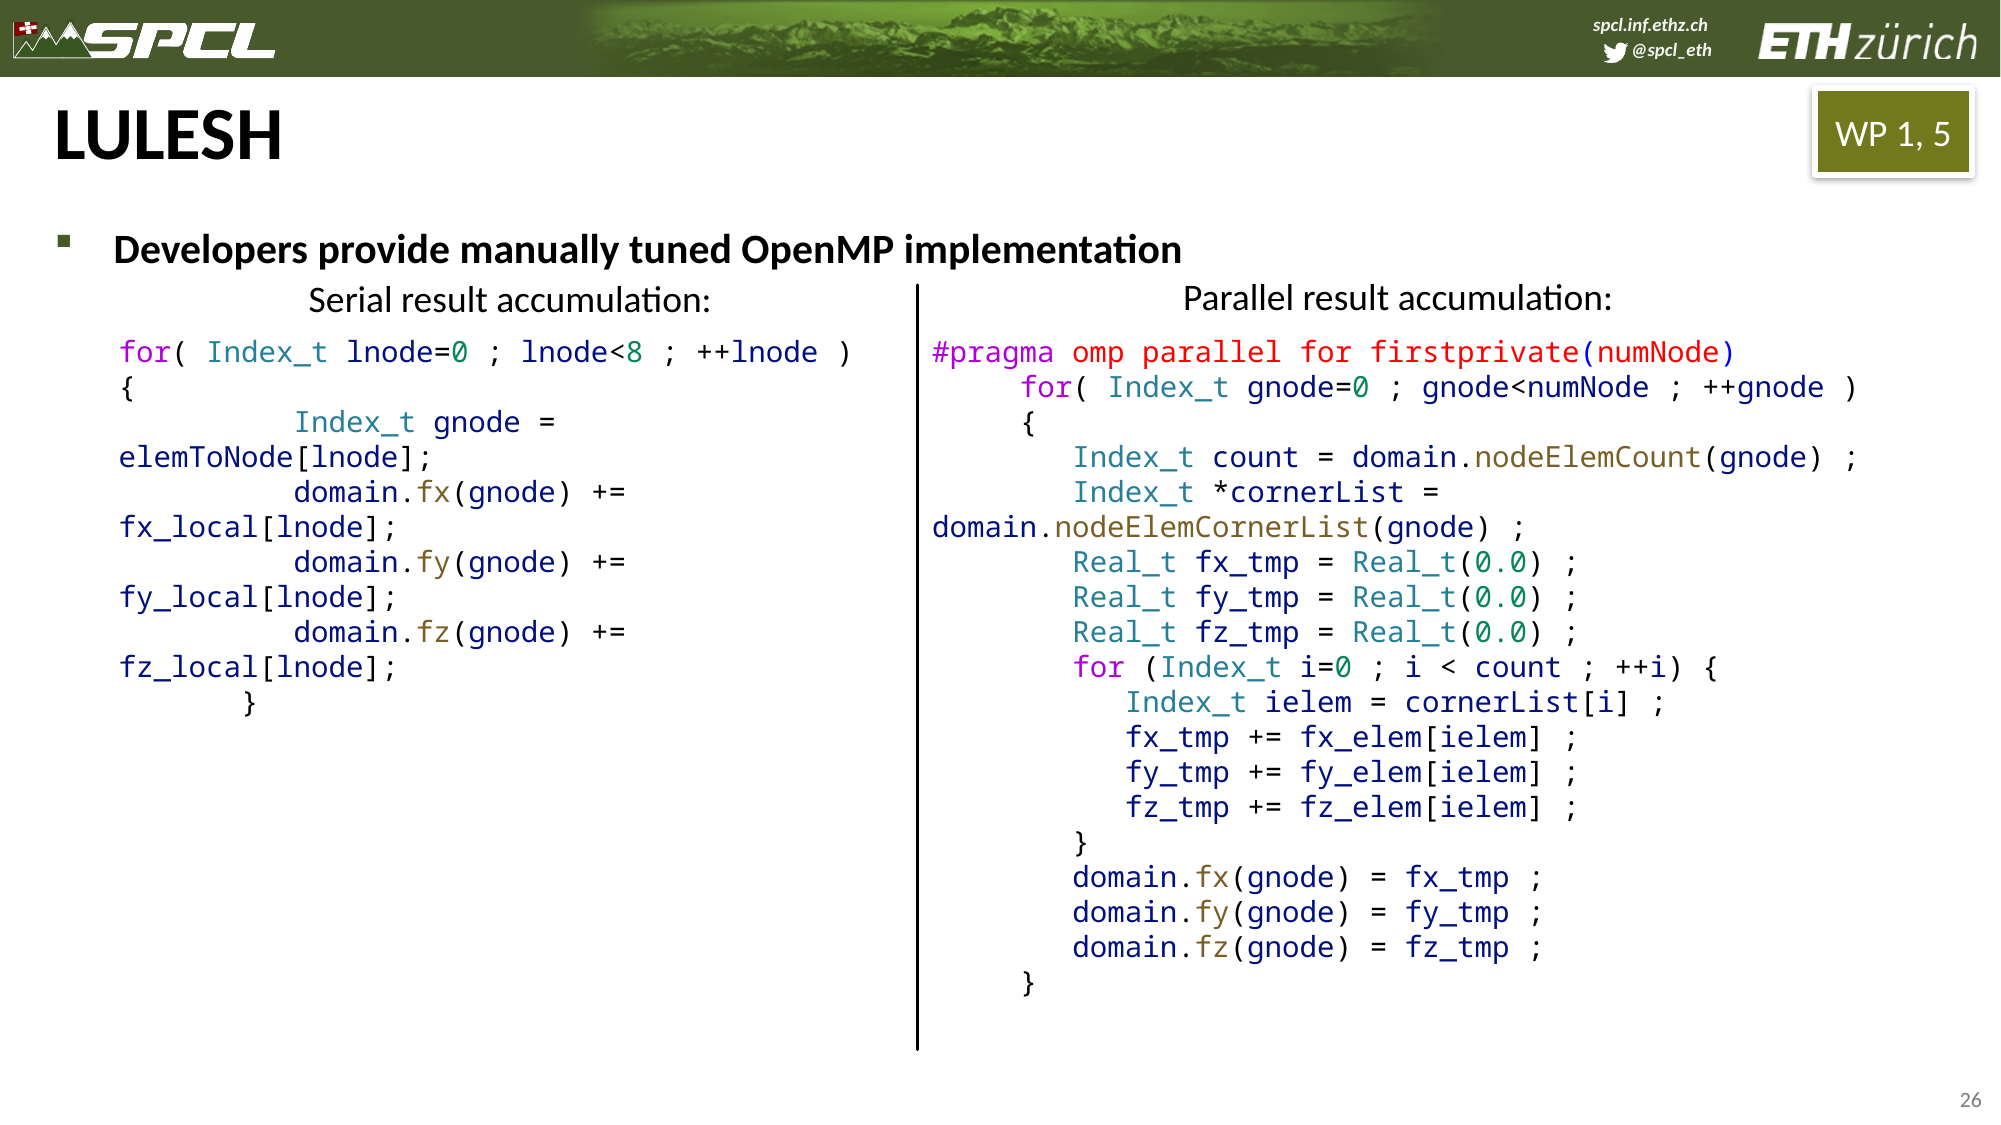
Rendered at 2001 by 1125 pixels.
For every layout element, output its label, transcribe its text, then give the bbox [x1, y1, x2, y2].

picture [0, 0, 2001, 93]
text_box Parallel result accumulation: [1168, 265, 1629, 326]
list Developers provide manually tuned OpenMP implementation [31, 221, 1963, 1025]
title LULESH [31, 87, 1809, 175]
text_box #pragma omp parallel for firstprivate(numNode) for( Index_t gnode=0 ; gnode<numNode ; ++gnode ) { Index_t count = domain.nodeElemCount(gnode) ; Index_t *cornerList = domain.nodeElemCornerList(gnode) ; Real_t fx_tmp = Real_t(0.0) ; Real_t fy_tmp = Real_t(0.0) ; Real_t fz_tmp = Real_t(0.0) ; for (Index_t i=0 ; i < count ; ++i) { Index_t ielem = cornerList[i] ; fx_tmp += fx_elem[ielem] ; fy_tmp += fy_elem[ielem] ; fz_tmp += fz_elem[ielem] ; } domain.fx(gnode) = fx_tmp ; domain.fy(gnode) = fy_tmp ; domain.fz(gnode) = fz_tmp ; } [921, 326, 1991, 1006]
text_box Serial result accumulation: [293, 267, 727, 328]
text_box for( Index_t lnode=0 ; lnode<8 ; ++lnode ) { Index_t gnode = elemToNode[lnode]; domain.fx(gnode) += fx_local[lnode]; domain.fy(gnode) += fy_local[lnode]; domain.fz(gnode) += fz_local[lnode]; } [103, 326, 890, 726]
slide_number 26 [1941, 1060, 2000, 1125]
text_box WP 1, 5 [1812, 85, 1975, 178]
